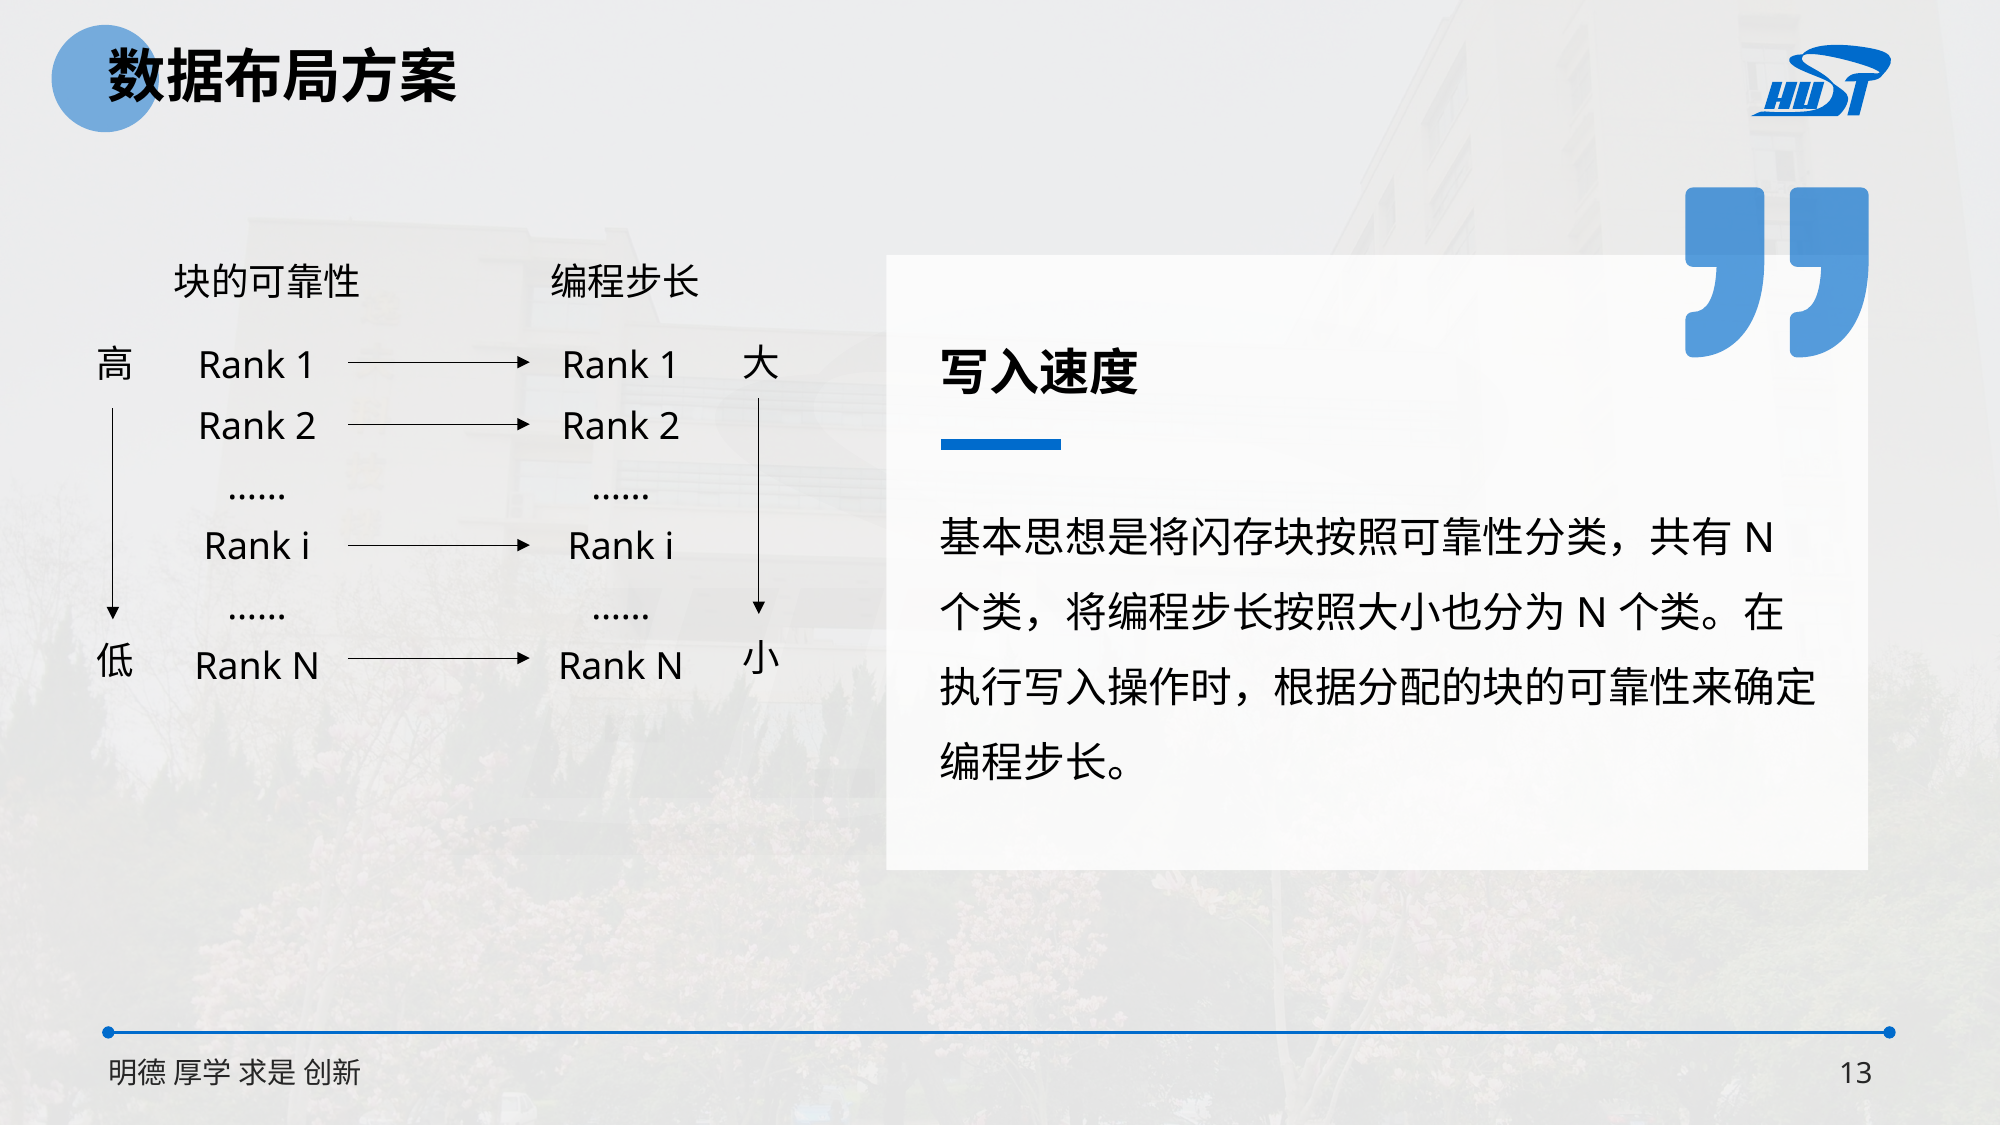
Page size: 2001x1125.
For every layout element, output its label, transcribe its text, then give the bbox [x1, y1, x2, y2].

table_cell …… [530, 572, 712, 632]
table_header Rank 1 [530, 332, 712, 392]
text_box 编程步长 [535, 250, 716, 311]
text_box [885, 254, 1869, 871]
text_box 高 [81, 332, 149, 392]
text_box [1685, 187, 1765, 333]
table_cell Rank 2 [530, 392, 712, 452]
text_box 块的可靠性 [158, 250, 376, 311]
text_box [924, 333, 1834, 788]
text_box 小 [727, 626, 795, 687]
table_cell Rank N [530, 632, 712, 692]
table_cell Rank 2 [166, 392, 348, 452]
table_cell …… [166, 452, 348, 512]
table_cell Rank i [166, 512, 348, 572]
text_box 大 [727, 331, 795, 392]
table_cell …… [166, 572, 348, 632]
table_cell Rank N [166, 632, 348, 692]
list 数据布局方案 [93, 43, 887, 114]
table_cell …… [530, 452, 712, 512]
table_cell Rank i [530, 512, 712, 572]
text_box [1789, 187, 1869, 347]
text_box 低 [81, 629, 149, 690]
table_header Rank 1 [166, 332, 348, 392]
